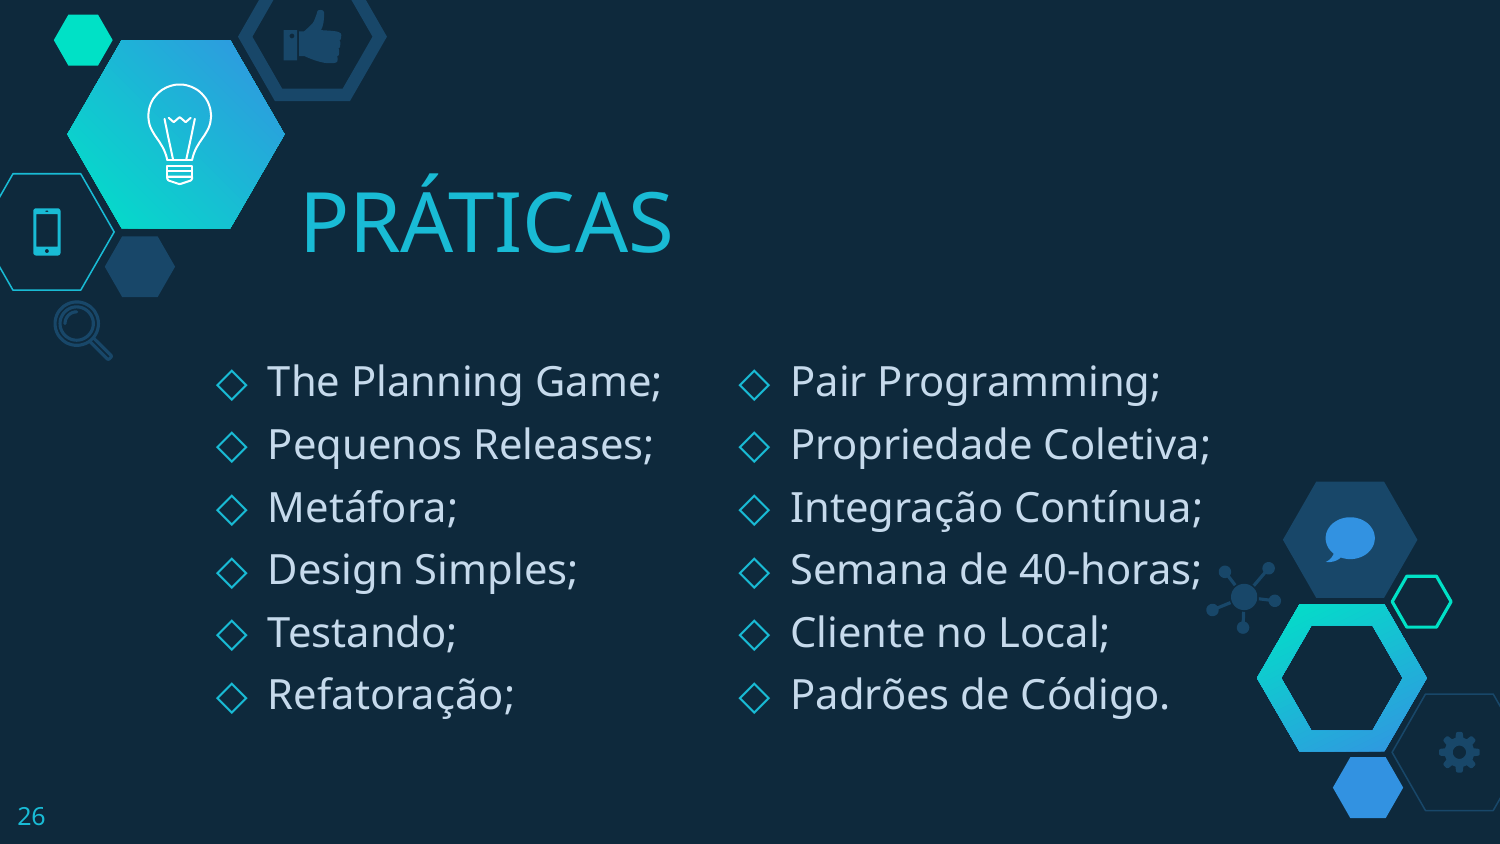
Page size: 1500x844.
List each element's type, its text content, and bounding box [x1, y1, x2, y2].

slide_number 26 [2, 785, 93, 844]
title PRÁTICAS [284, 138, 1147, 285]
list The Planning Game; Pequenos Releases; Metáfora; Design Simples; Testando; Refatoração; Pair Programming; Propriedade Coletiva; Integração Contínua; Semana de 40-horas; Cliente no Local; Padrões de Código. [177, 340, 1253, 785]
